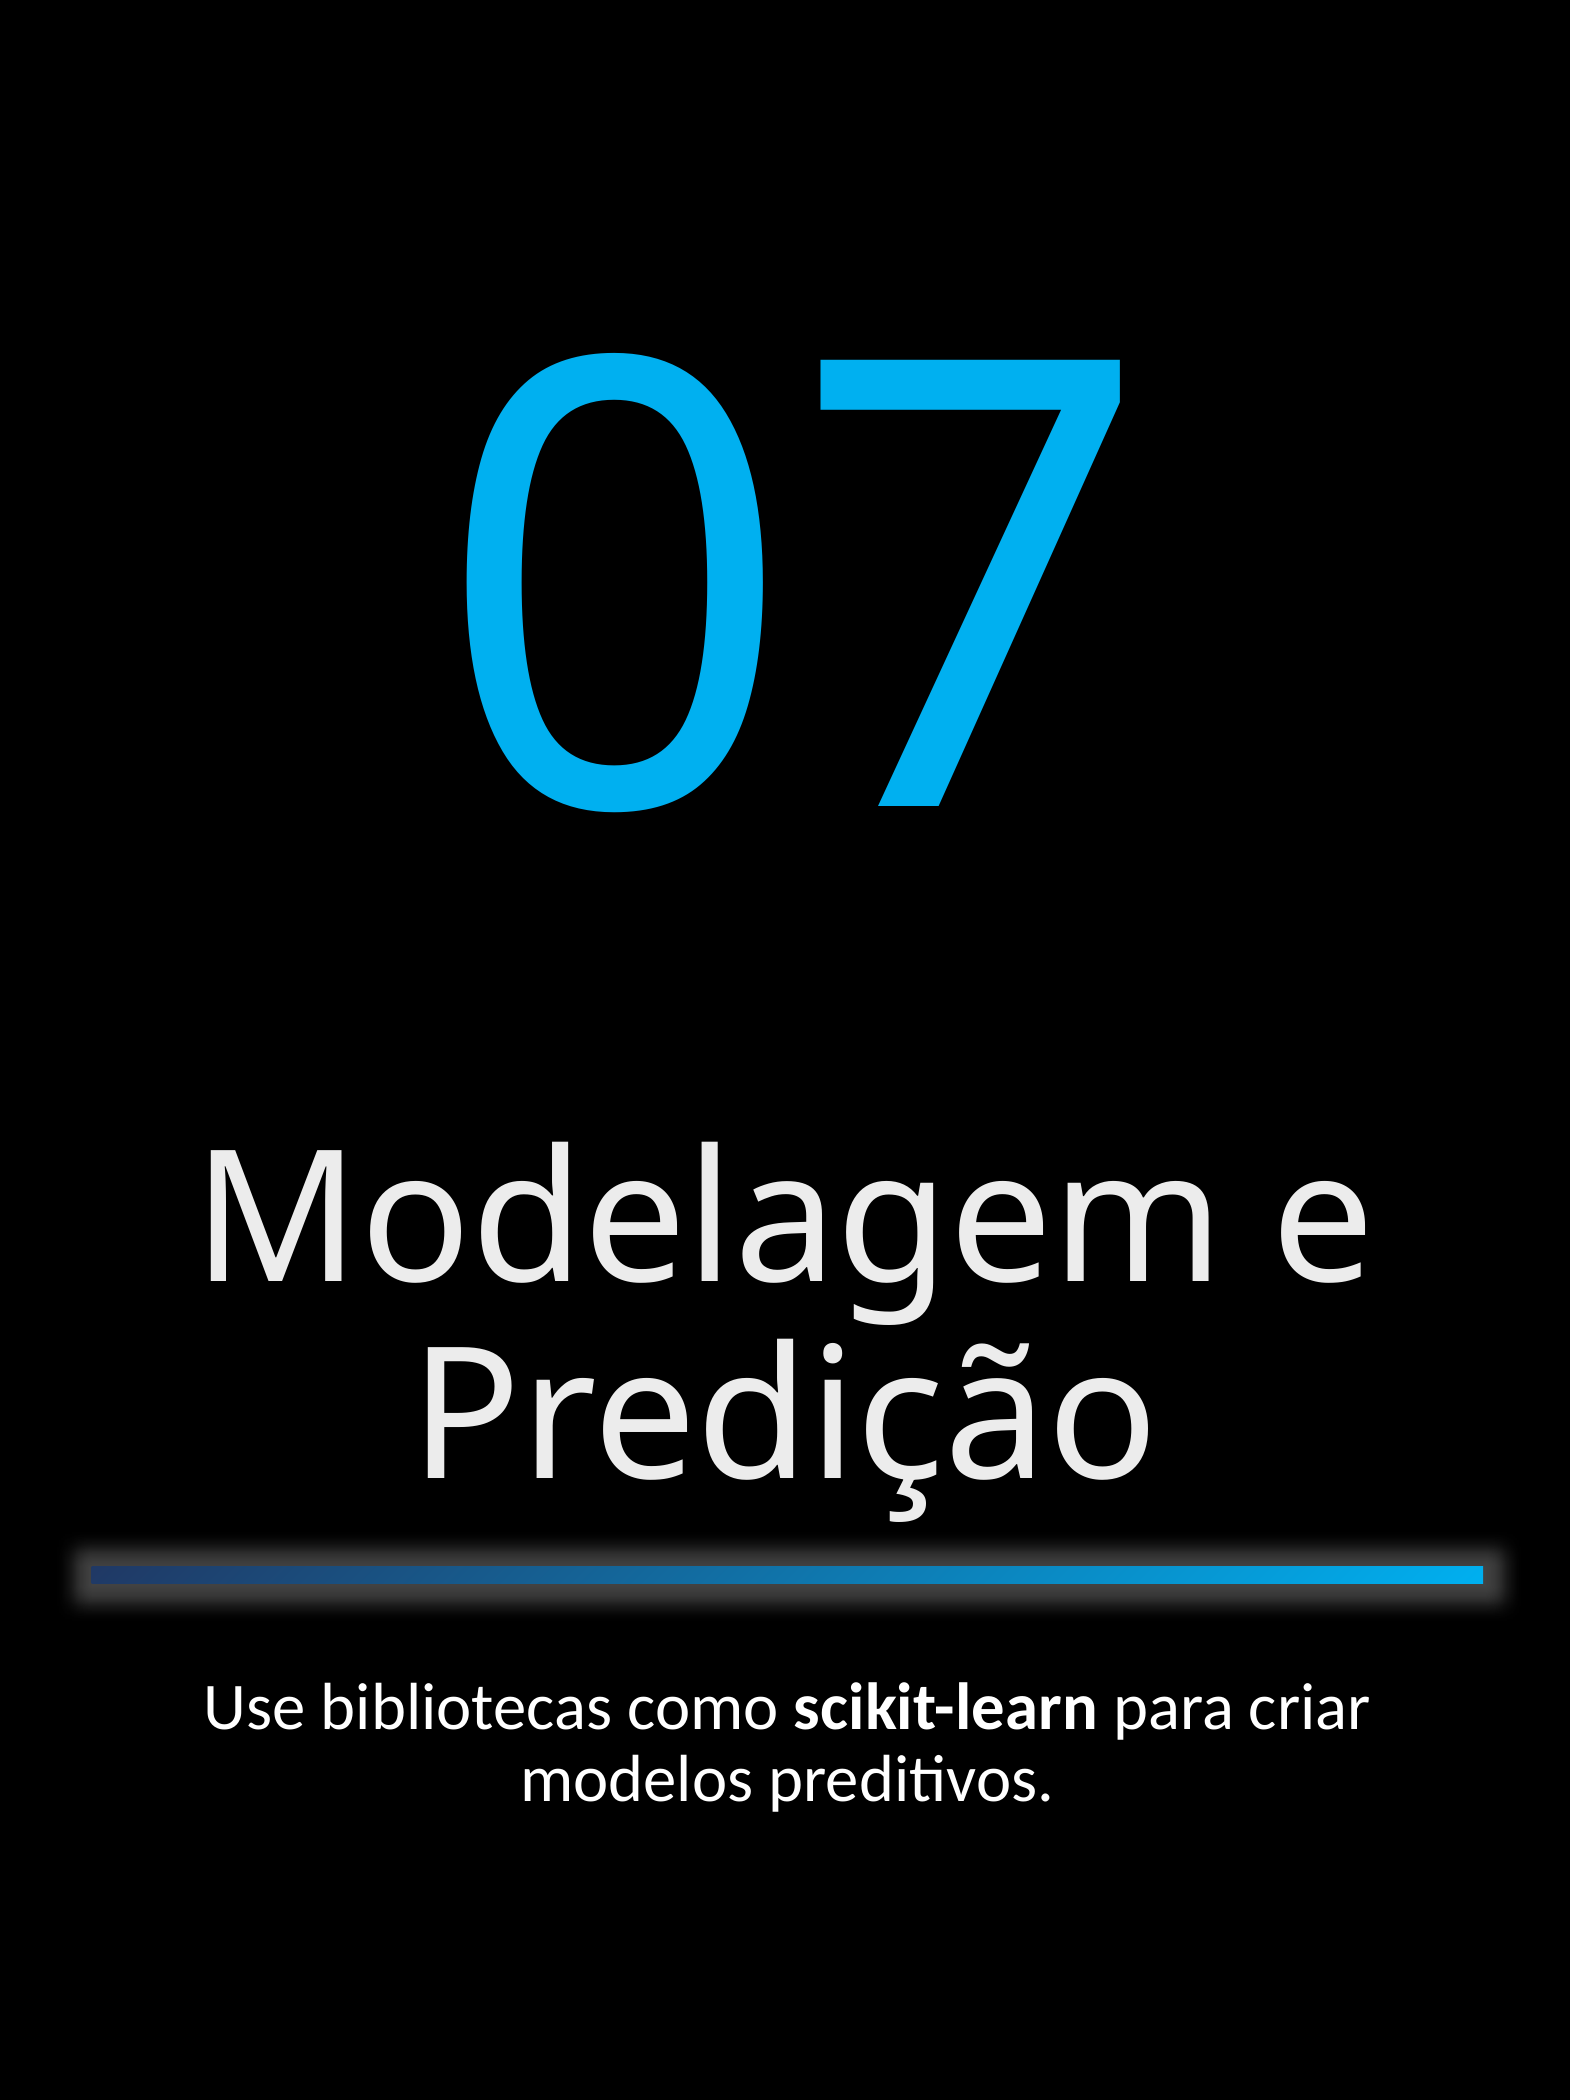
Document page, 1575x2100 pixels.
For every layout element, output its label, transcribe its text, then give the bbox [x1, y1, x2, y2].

text_box [0, 0, 1570, 1117]
text_box [0, 1524, 1570, 2100]
title Modelagem e Predição [0, 1117, 1575, 1524]
text_box 07 [5, 401, 1575, 808]
text_box Use bibliotecas como scikit-learn para criar modelos preditivos. [91, 1646, 1484, 1842]
text_box [91, 1566, 1484, 1584]
